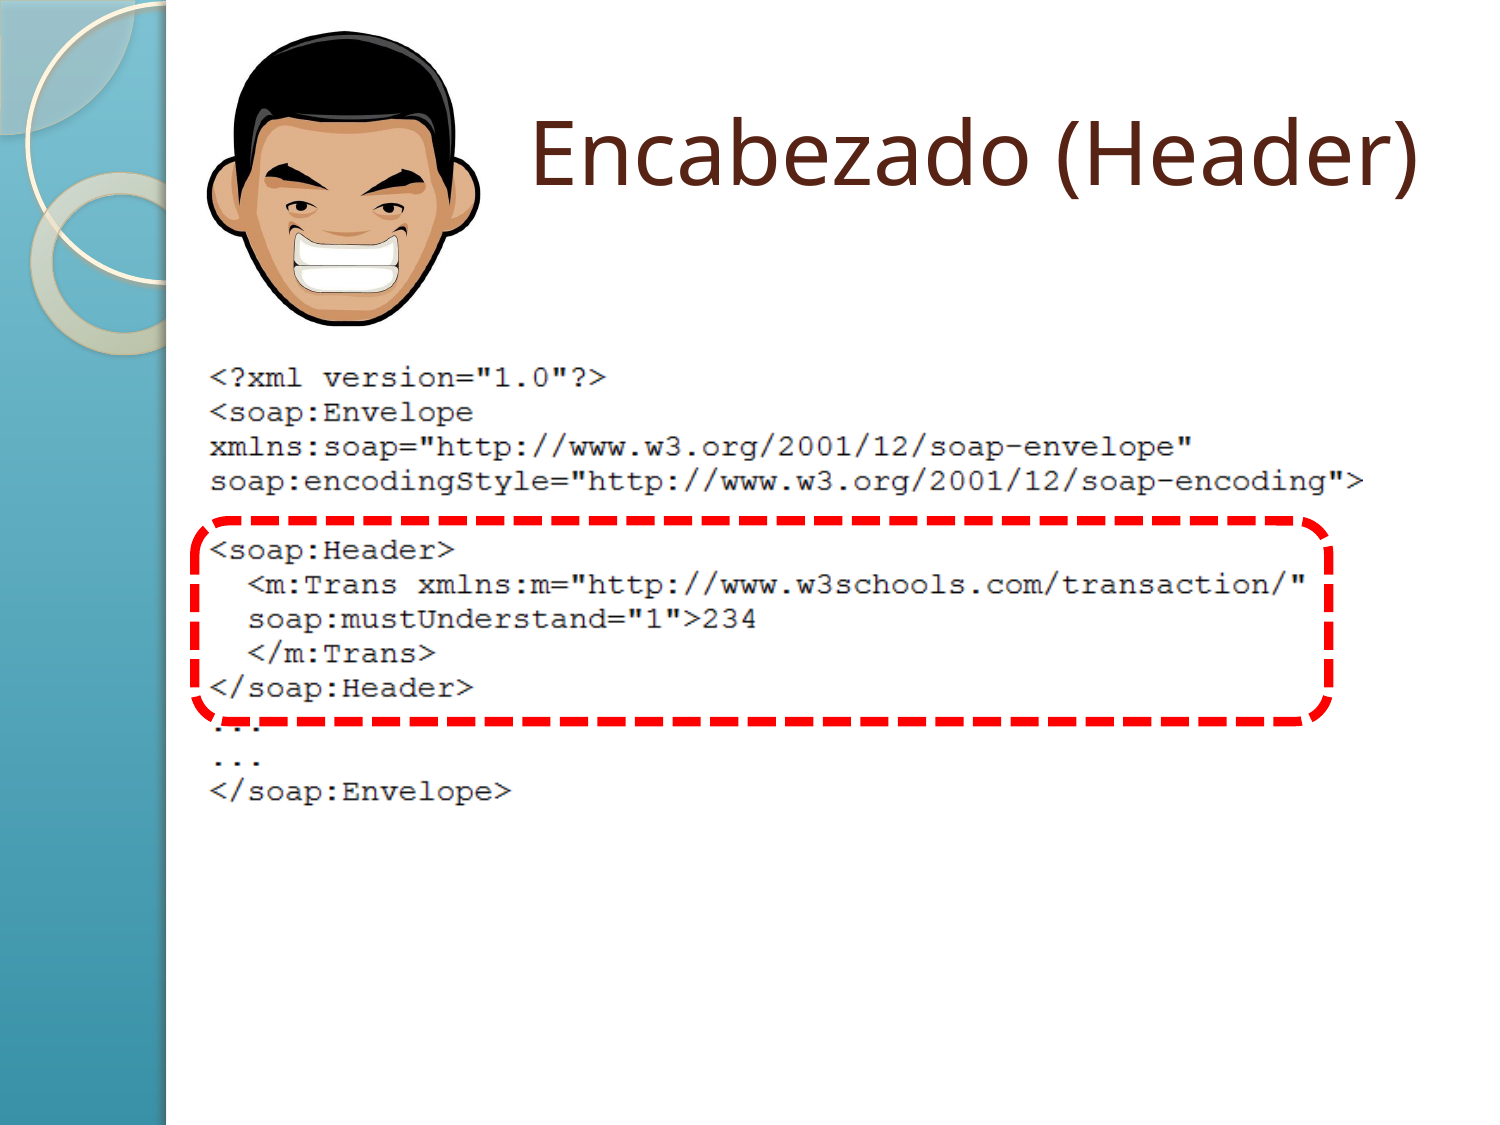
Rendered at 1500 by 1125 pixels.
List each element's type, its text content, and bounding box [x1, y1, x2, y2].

picture [206, 30, 482, 327]
picture [206, 361, 1364, 817]
text_box Encabezado (Header) [513, 55, 1500, 243]
text_box [192, 534, 199, 709]
